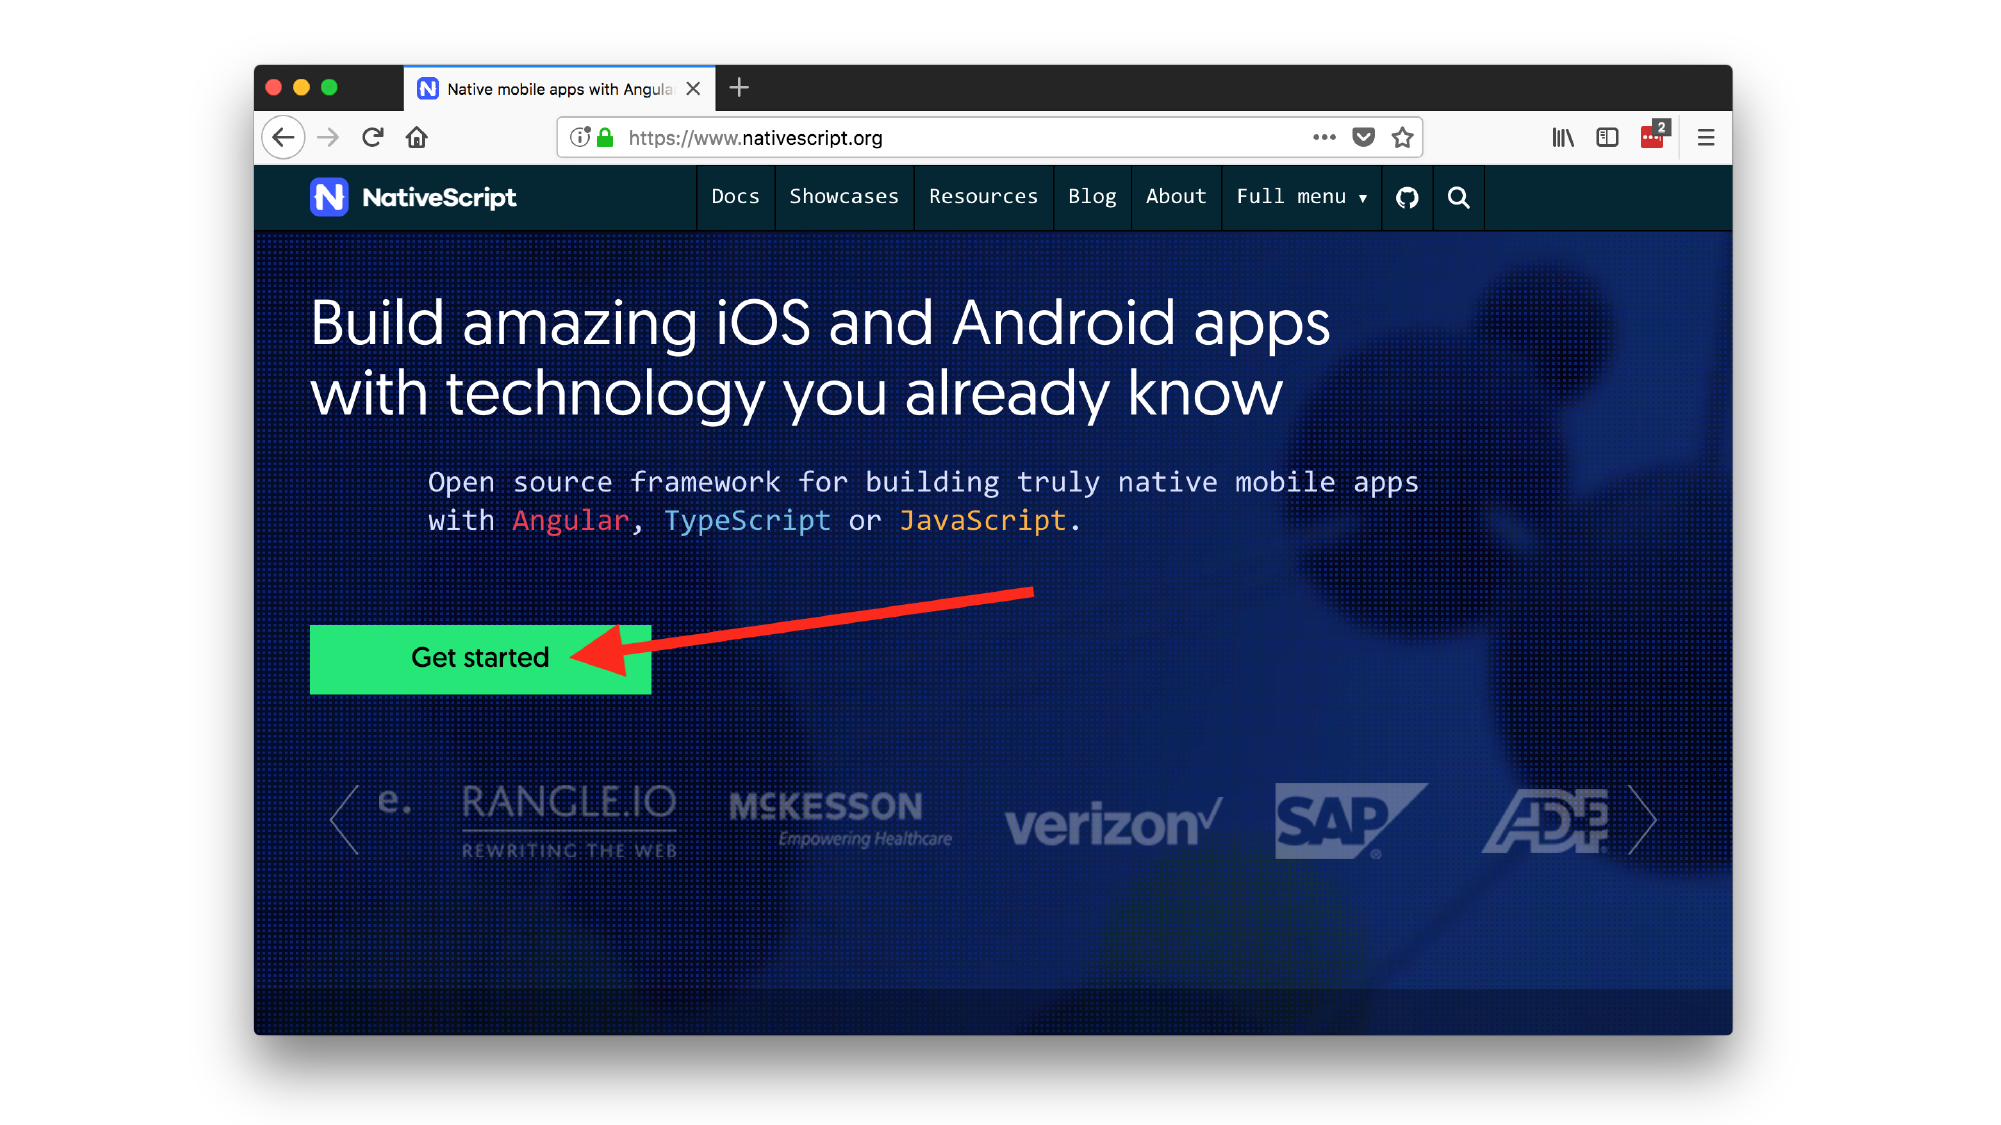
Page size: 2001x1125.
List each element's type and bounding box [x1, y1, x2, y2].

picture [176, 20, 1810, 1125]
